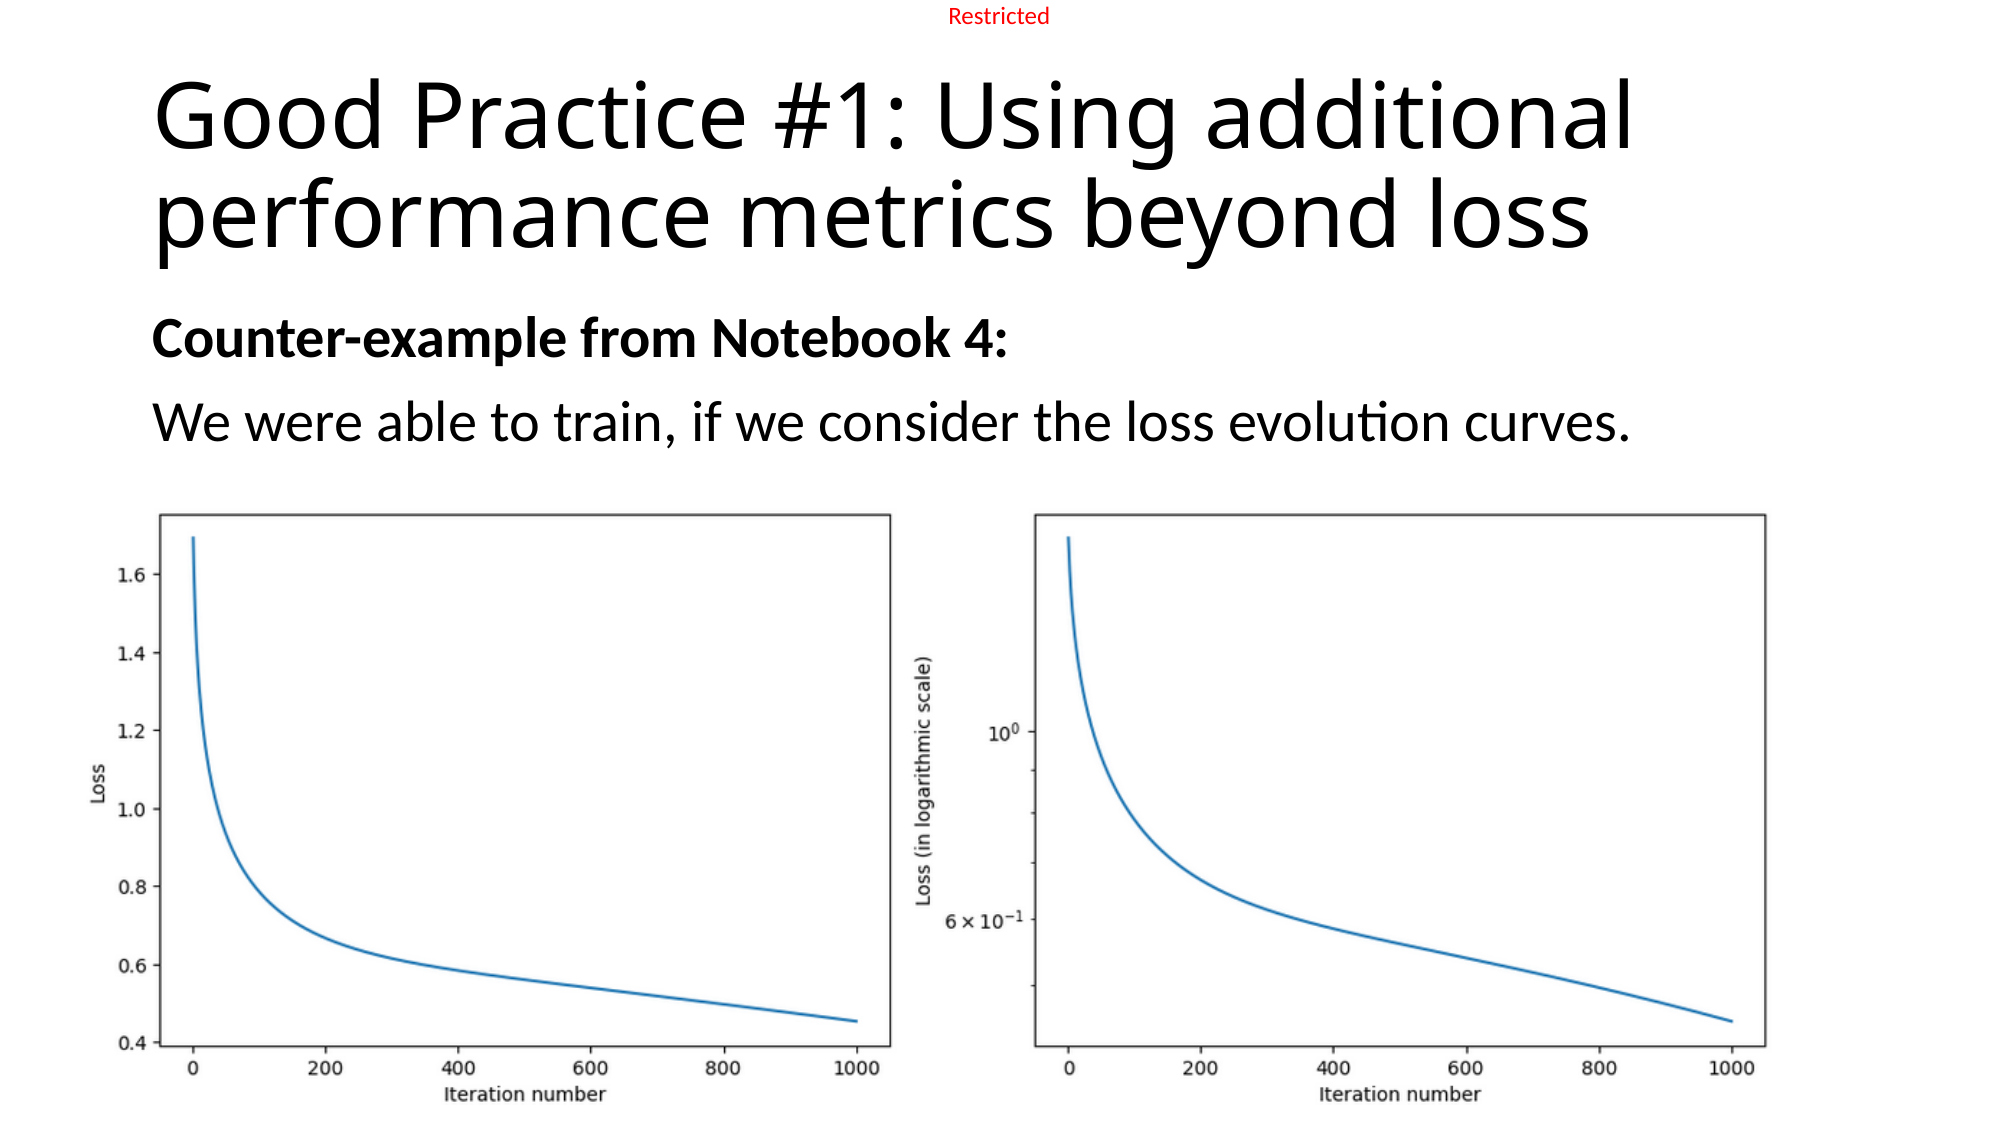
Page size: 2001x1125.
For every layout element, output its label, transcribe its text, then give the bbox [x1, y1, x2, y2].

picture [76, 502, 1786, 1125]
list Counter-example from Notebook 4: We were able to train, if we consider the loss evolution curves. [137, 299, 1863, 1014]
title Good Practice #1: Using additional performance metrics beyond loss [137, 59, 1863, 278]
